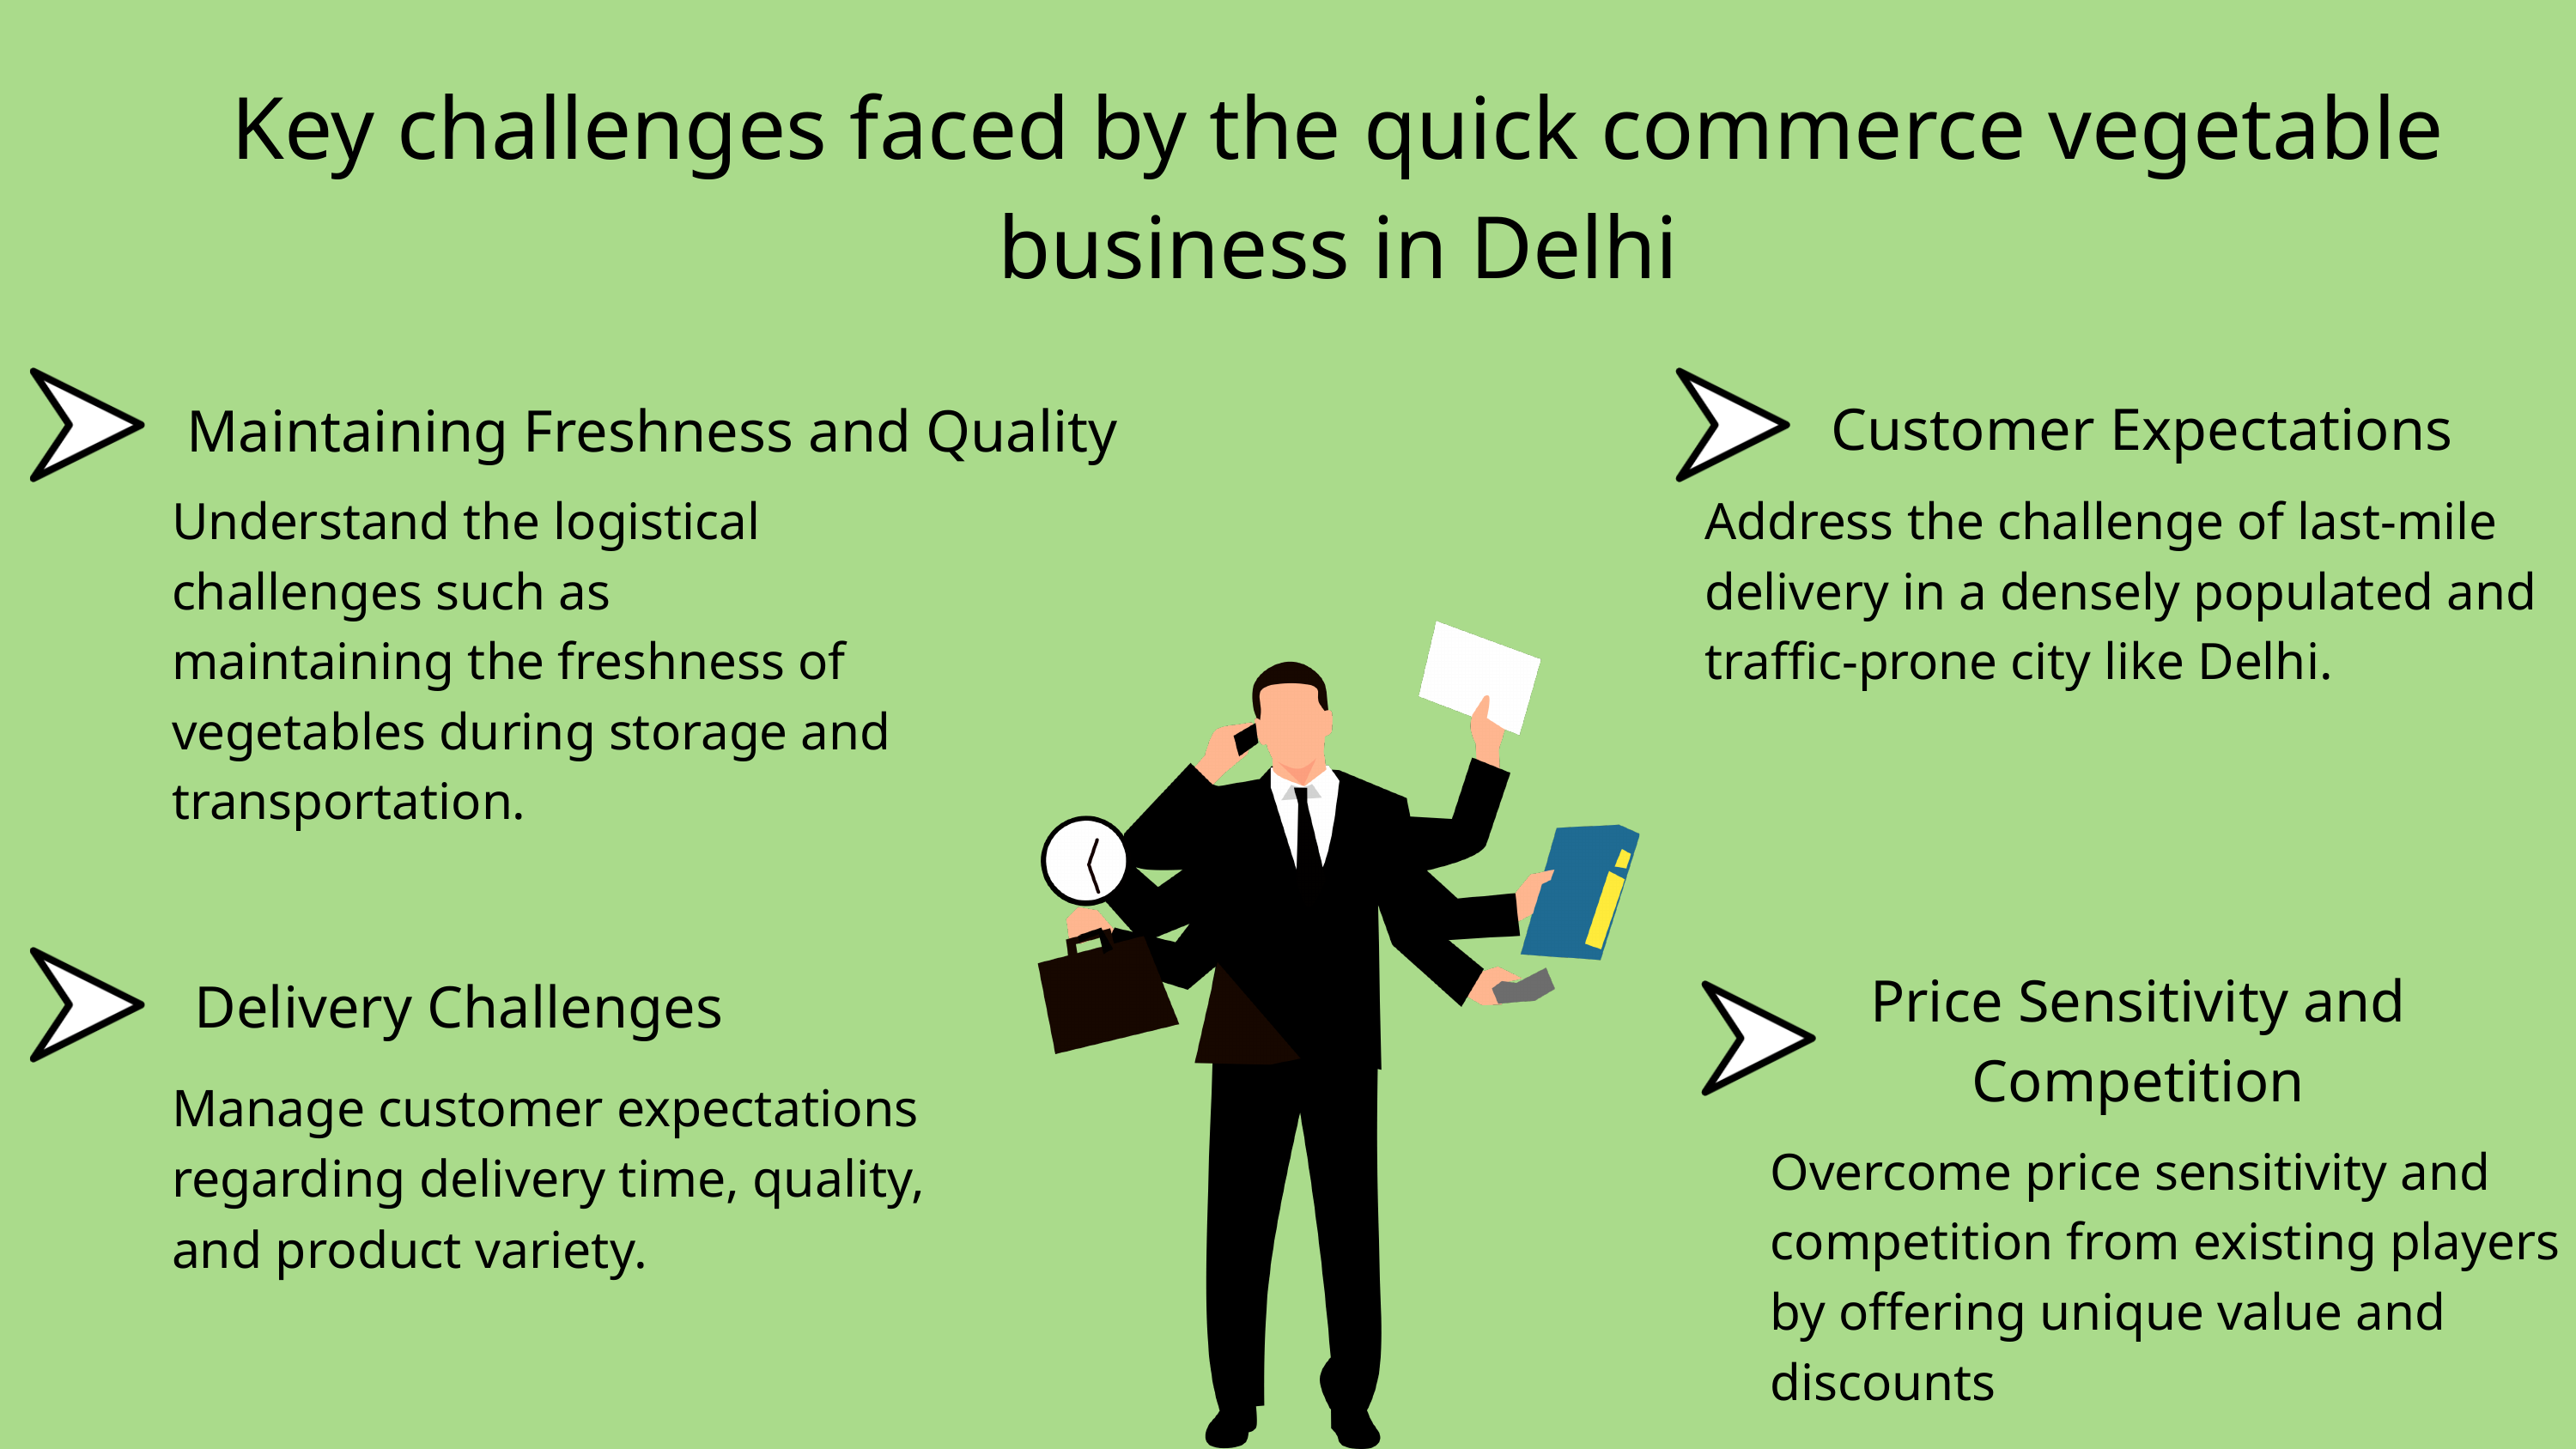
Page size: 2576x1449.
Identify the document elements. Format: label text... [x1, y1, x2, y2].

text_box Key challenges faced by the quick commerce vegetable business in Delhi [172, 56, 2506, 296]
text_box [1701, 980, 1816, 1096]
text_box Price Sensitivity and Competition [1820, 953, 2457, 1114]
text_box Overcome price sensitivity and competition from existing players by offering unique value and discounts [1770, 1130, 2576, 1410]
text_box [29, 367, 145, 482]
text_box Delivery Challenges [145, 959, 857, 1040]
text_box Maintaining Freshness and Quality [171, 383, 1150, 464]
text_box [1037, 621, 1640, 1449]
text_box Understand the logistical challenges such as maintaining the freshness of vegetables during storage and transportation. [172, 479, 899, 830]
text_box [1674, 367, 1790, 482]
text_box Manage customer expectations regarding delivery time, quality, and product variety. [172, 1065, 937, 1279]
text_box Customer Expectations [1815, 381, 2470, 462]
text_box [29, 947, 145, 1063]
text_box Address the challenge of last-mile delivery in a densely populated and traffic-prone city like Delhi. [1704, 479, 2576, 690]
